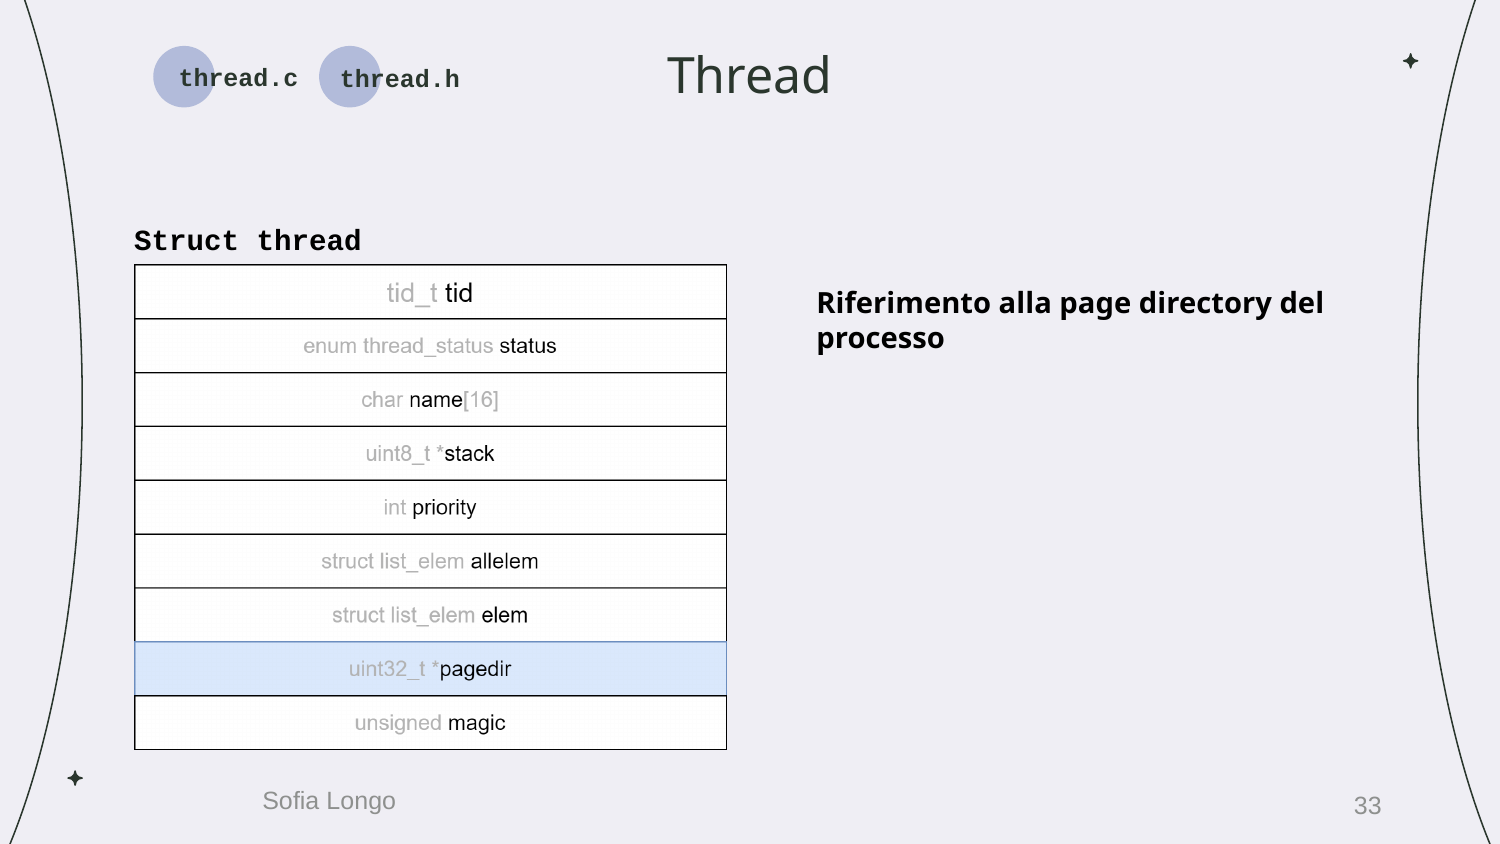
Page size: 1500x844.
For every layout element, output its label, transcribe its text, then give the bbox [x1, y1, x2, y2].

text_box [153, 45, 209, 100]
title Thread [118, 28, 1382, 123]
subtitle thread.c [163, 58, 324, 107]
text_box Riferimento alla page directory del processo [801, 277, 1382, 397]
text_box [329, 45, 371, 54]
picture [133, 264, 728, 750]
text_box Struct thread [119, 214, 421, 265]
text_box thread.h [324, 54, 485, 108]
slide_number 33 [1059, 782, 1397, 828]
